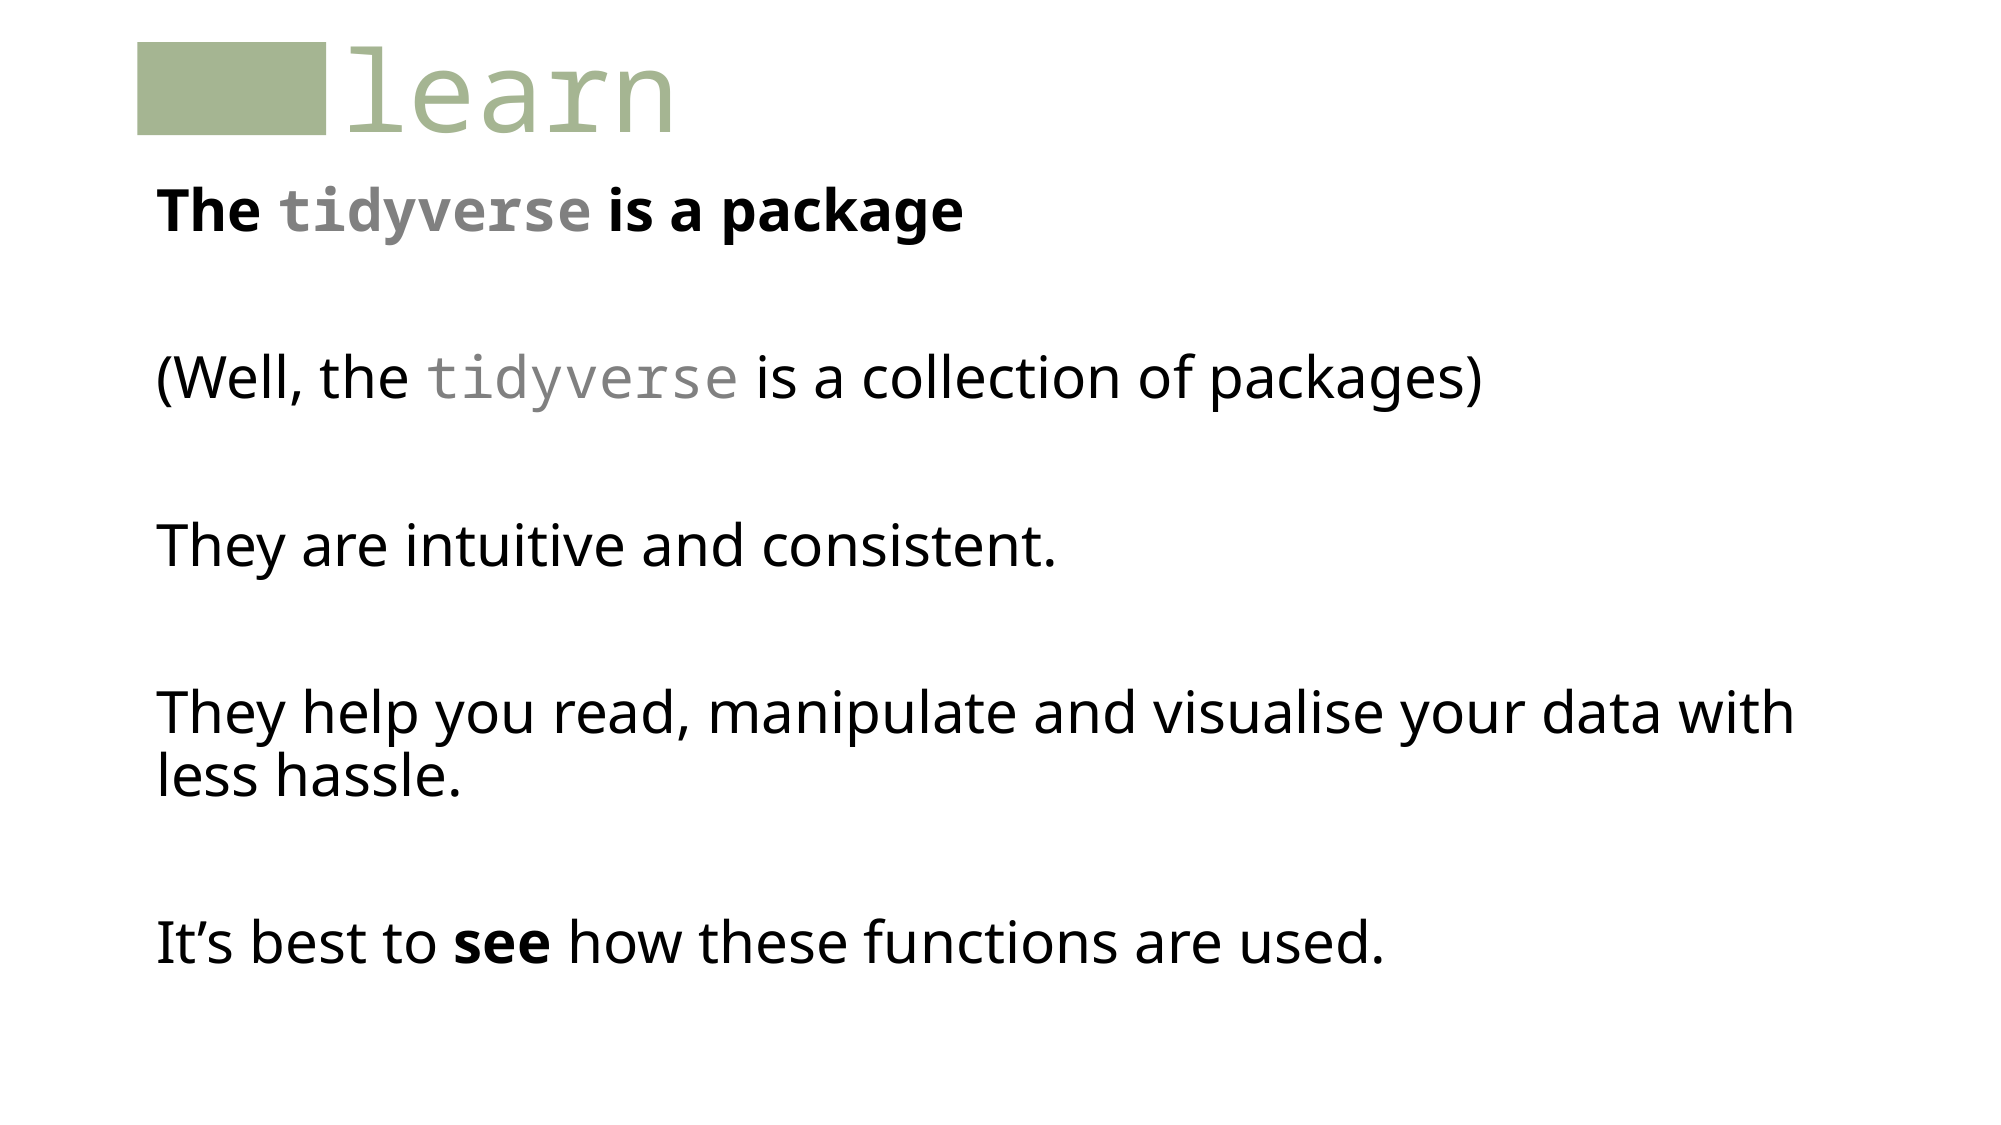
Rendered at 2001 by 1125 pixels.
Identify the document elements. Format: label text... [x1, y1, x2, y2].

title learn [326, 5, 1766, 188]
text_box [136, 41, 327, 136]
list The tidyverse is a package (Well, the tidyverse is a collection of packages) They are intuitive and consistent. They help you read, manipulate and visualise your data with less hassle. It’s best to see how these functions are used. [140, 173, 1866, 1048]
